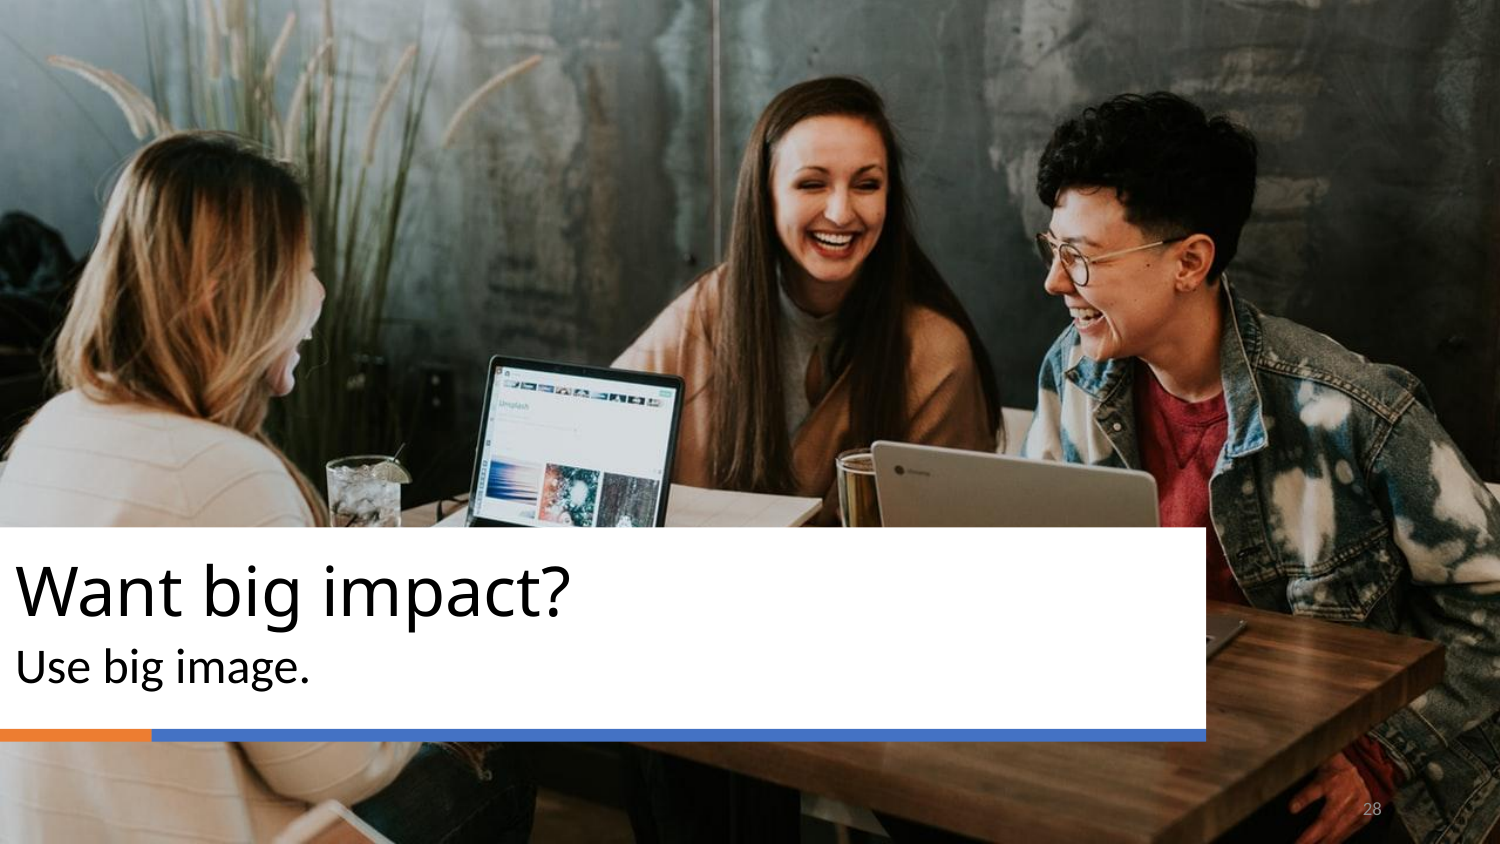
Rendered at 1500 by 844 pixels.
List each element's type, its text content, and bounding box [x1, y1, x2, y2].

list Use big image. [0, 624, 951, 728]
title Want big impact? [0, 555, 951, 624]
text_box [151, 728, 1207, 742]
text_box [0, 728, 151, 742]
slide_number 28 [1059, 782, 1397, 827]
picture [0, 0, 1500, 844]
text_box [0, 527, 1207, 728]
